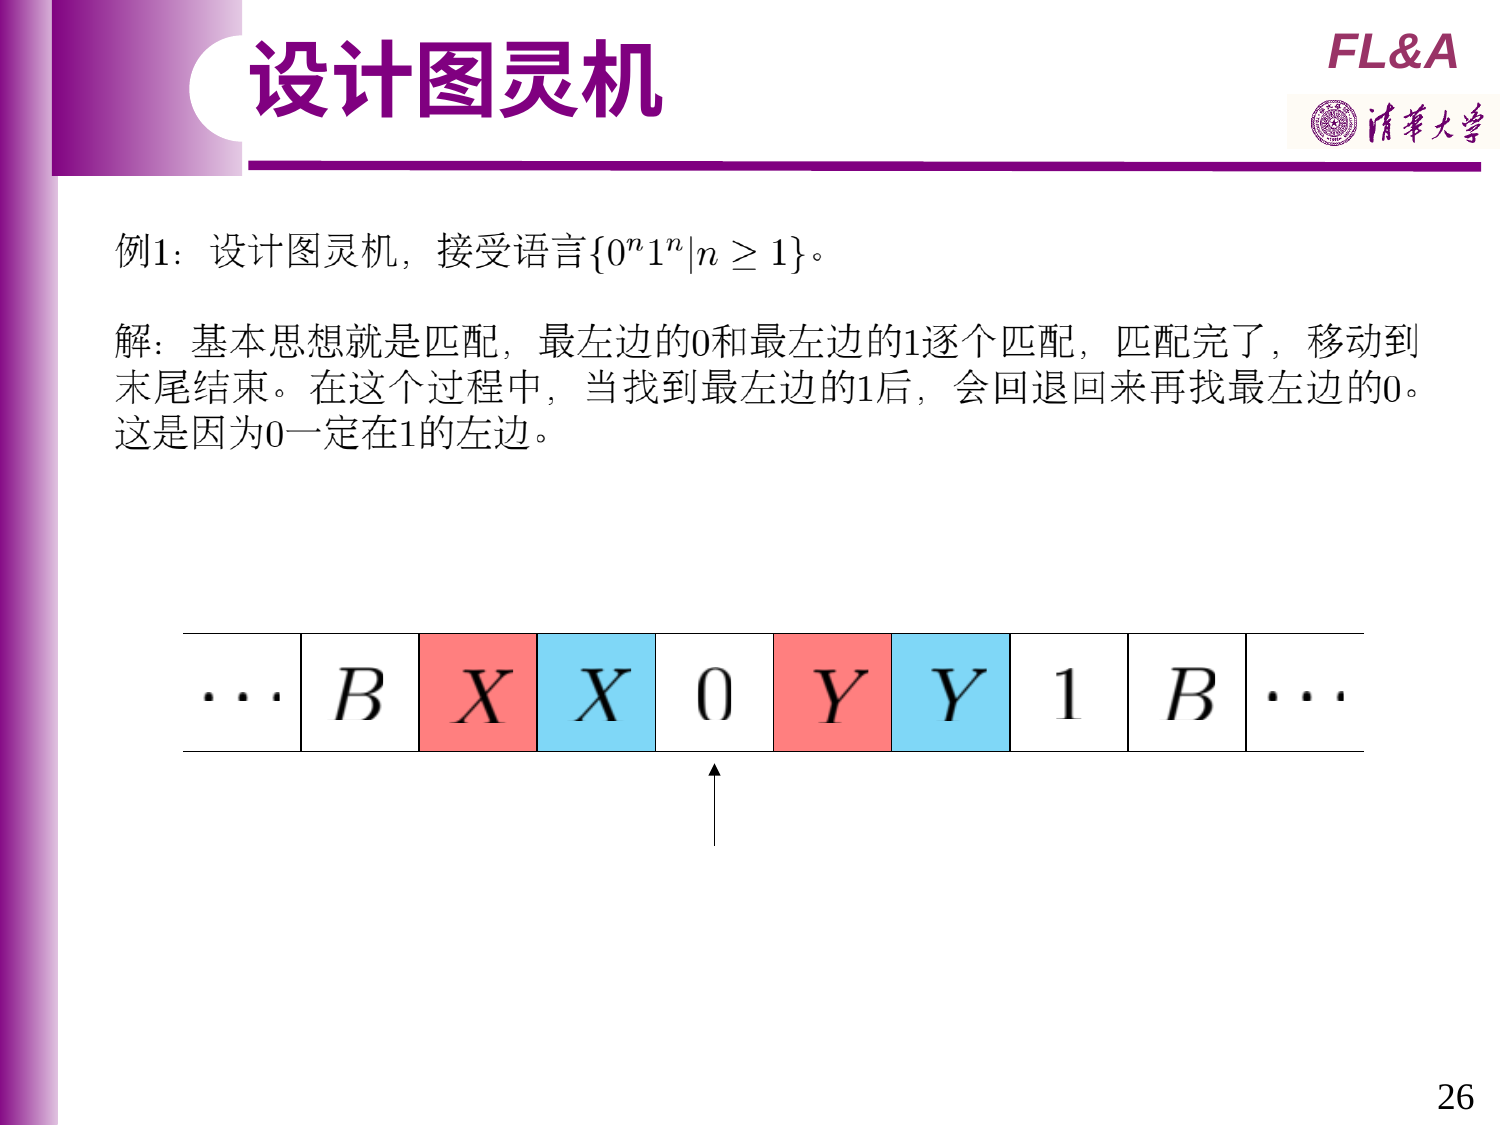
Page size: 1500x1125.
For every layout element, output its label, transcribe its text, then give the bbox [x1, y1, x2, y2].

picture [202, 692, 280, 701]
picture [566, 668, 632, 722]
picture [1266, 691, 1344, 701]
text_box [537, 633, 655, 752]
text_box [419, 633, 537, 752]
text_box [655, 633, 773, 752]
picture [811, 669, 869, 723]
picture [1056, 668, 1082, 720]
text_box 26 [1411, 1064, 1500, 1125]
text_box [773, 633, 891, 752]
picture [448, 669, 514, 723]
picture [326, 667, 384, 721]
text_box 设计图灵机 [232, 30, 679, 136]
picture [1287, 94, 1500, 149]
picture [697, 667, 732, 721]
text_box [891, 633, 1009, 752]
text_box [301, 633, 419, 752]
text_box [1127, 633, 1247, 752]
picture [114, 231, 1417, 480]
picture [1158, 667, 1216, 721]
picture [930, 668, 987, 722]
text_box [1009, 633, 1127, 752]
